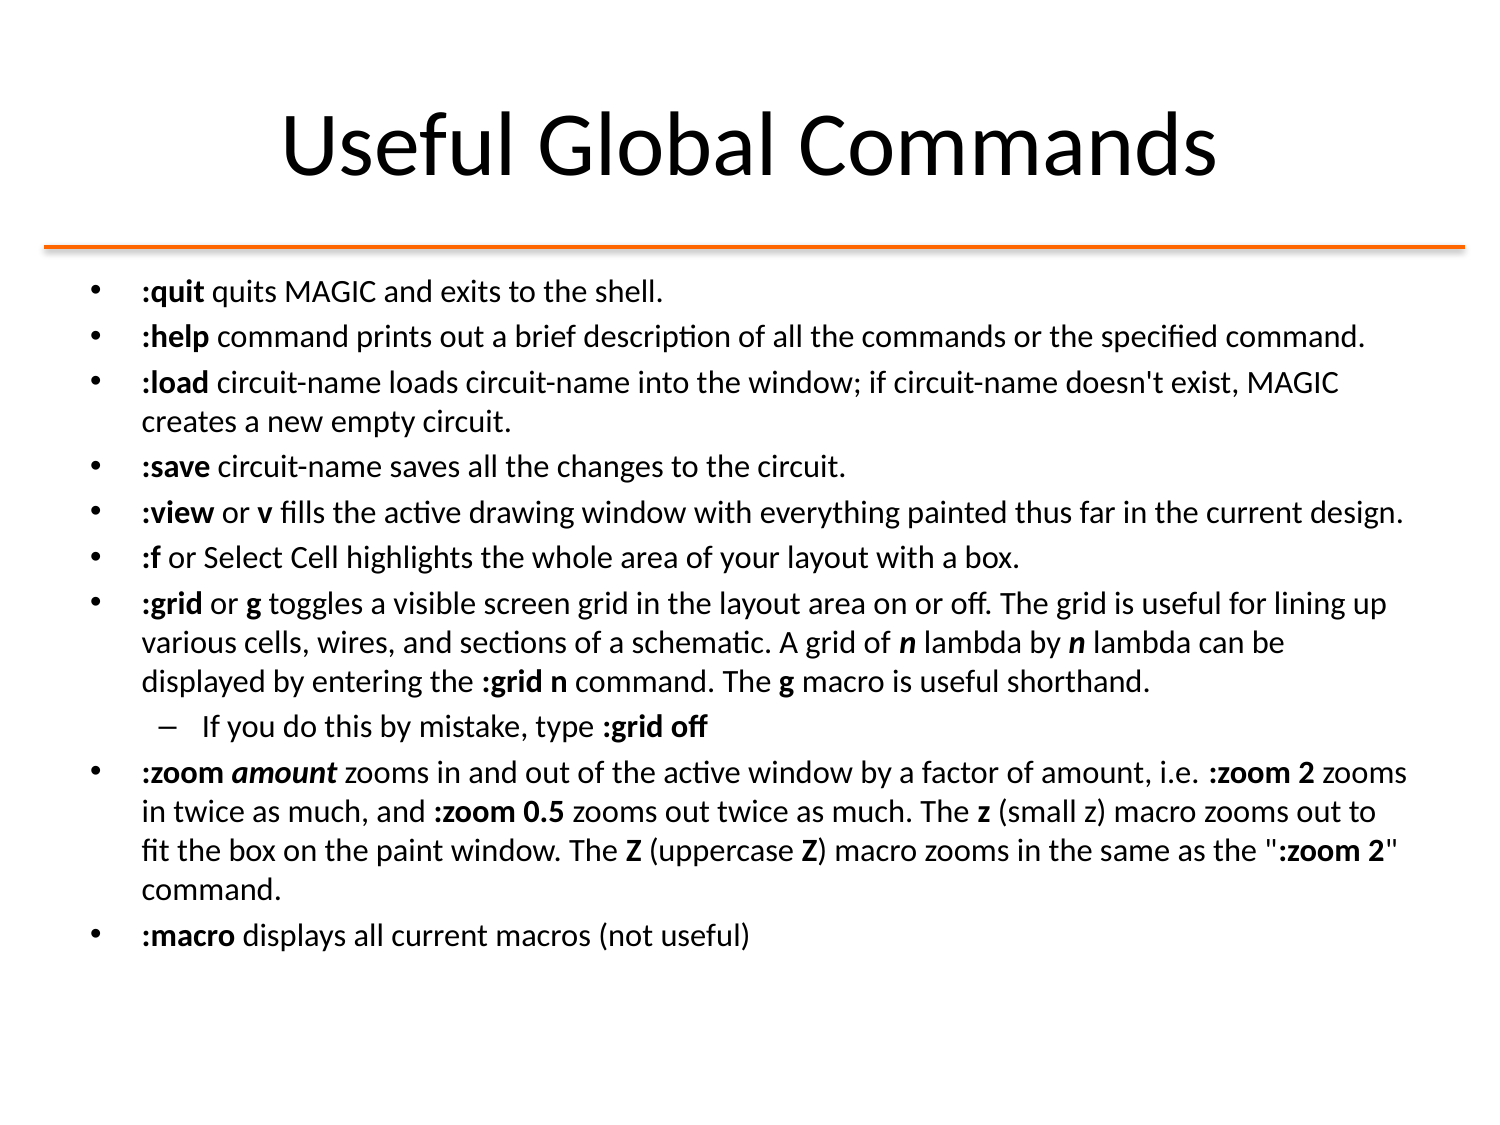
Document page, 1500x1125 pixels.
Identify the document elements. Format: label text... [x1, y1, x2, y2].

list :quit quits MAGIC and exits to the shell. :help command prints out a brief description of all the commands or the specified command. :load circuit-name loads circuit-name into the window; if circuit-name doesn't exist, MAGIC creates a new empty circuit. :save circuit-name saves all the changes to the circuit. :view or v fills the active drawing window with everything painted thus far in the current design. :f or Select Cell highlights the whole area of your layout with a box. :grid or g toggles a visible screen grid in the layout area on or off. The grid is useful for lining up various cells, wires, and sections of a schematic. A grid of n lambda by n lambda can be displayed by entering the :grid n command. The g macro is useful shorthand. If you do this by mistake, type :grid off :zoom amount zooms in and out of the active window by a factor of amount, i.e. :zoom 2 zooms in twice as much, and :zoom 0.5 zooms out twice as much. The z (small z) macro zooms out to fit the box on the paint window. The Z (uppercase Z) macro zooms in the same as the ":zoom 2" command. :macro displays all current macros (not useful) [75, 262, 1425, 1005]
title Useful Global Commands [75, 45, 1425, 233]
